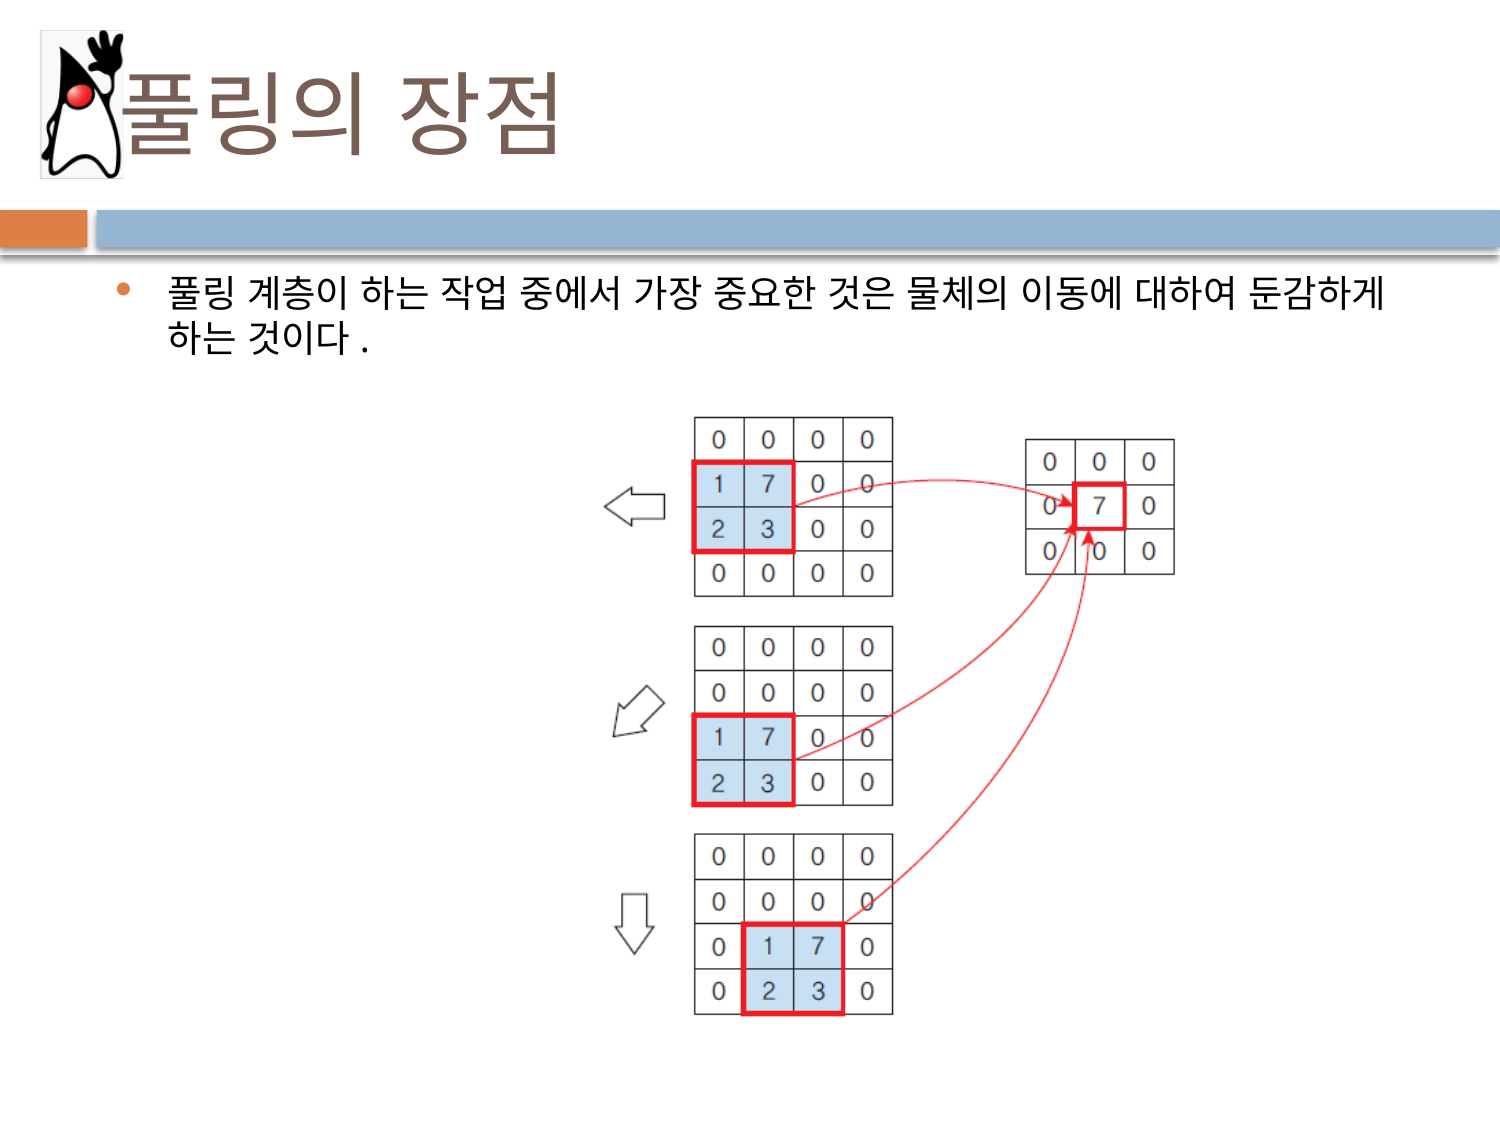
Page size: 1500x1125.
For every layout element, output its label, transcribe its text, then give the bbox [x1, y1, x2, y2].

title 풀링의 장점 [103, 30, 1442, 194]
picture [560, 373, 1208, 1055]
picture [39, 30, 103, 179]
list 풀링 계층이 하는 작업 중에서 가장 중요한 것은 물체의 이동에 대하여 둔감하게 하는 것이다. [100, 262, 1438, 1000]
